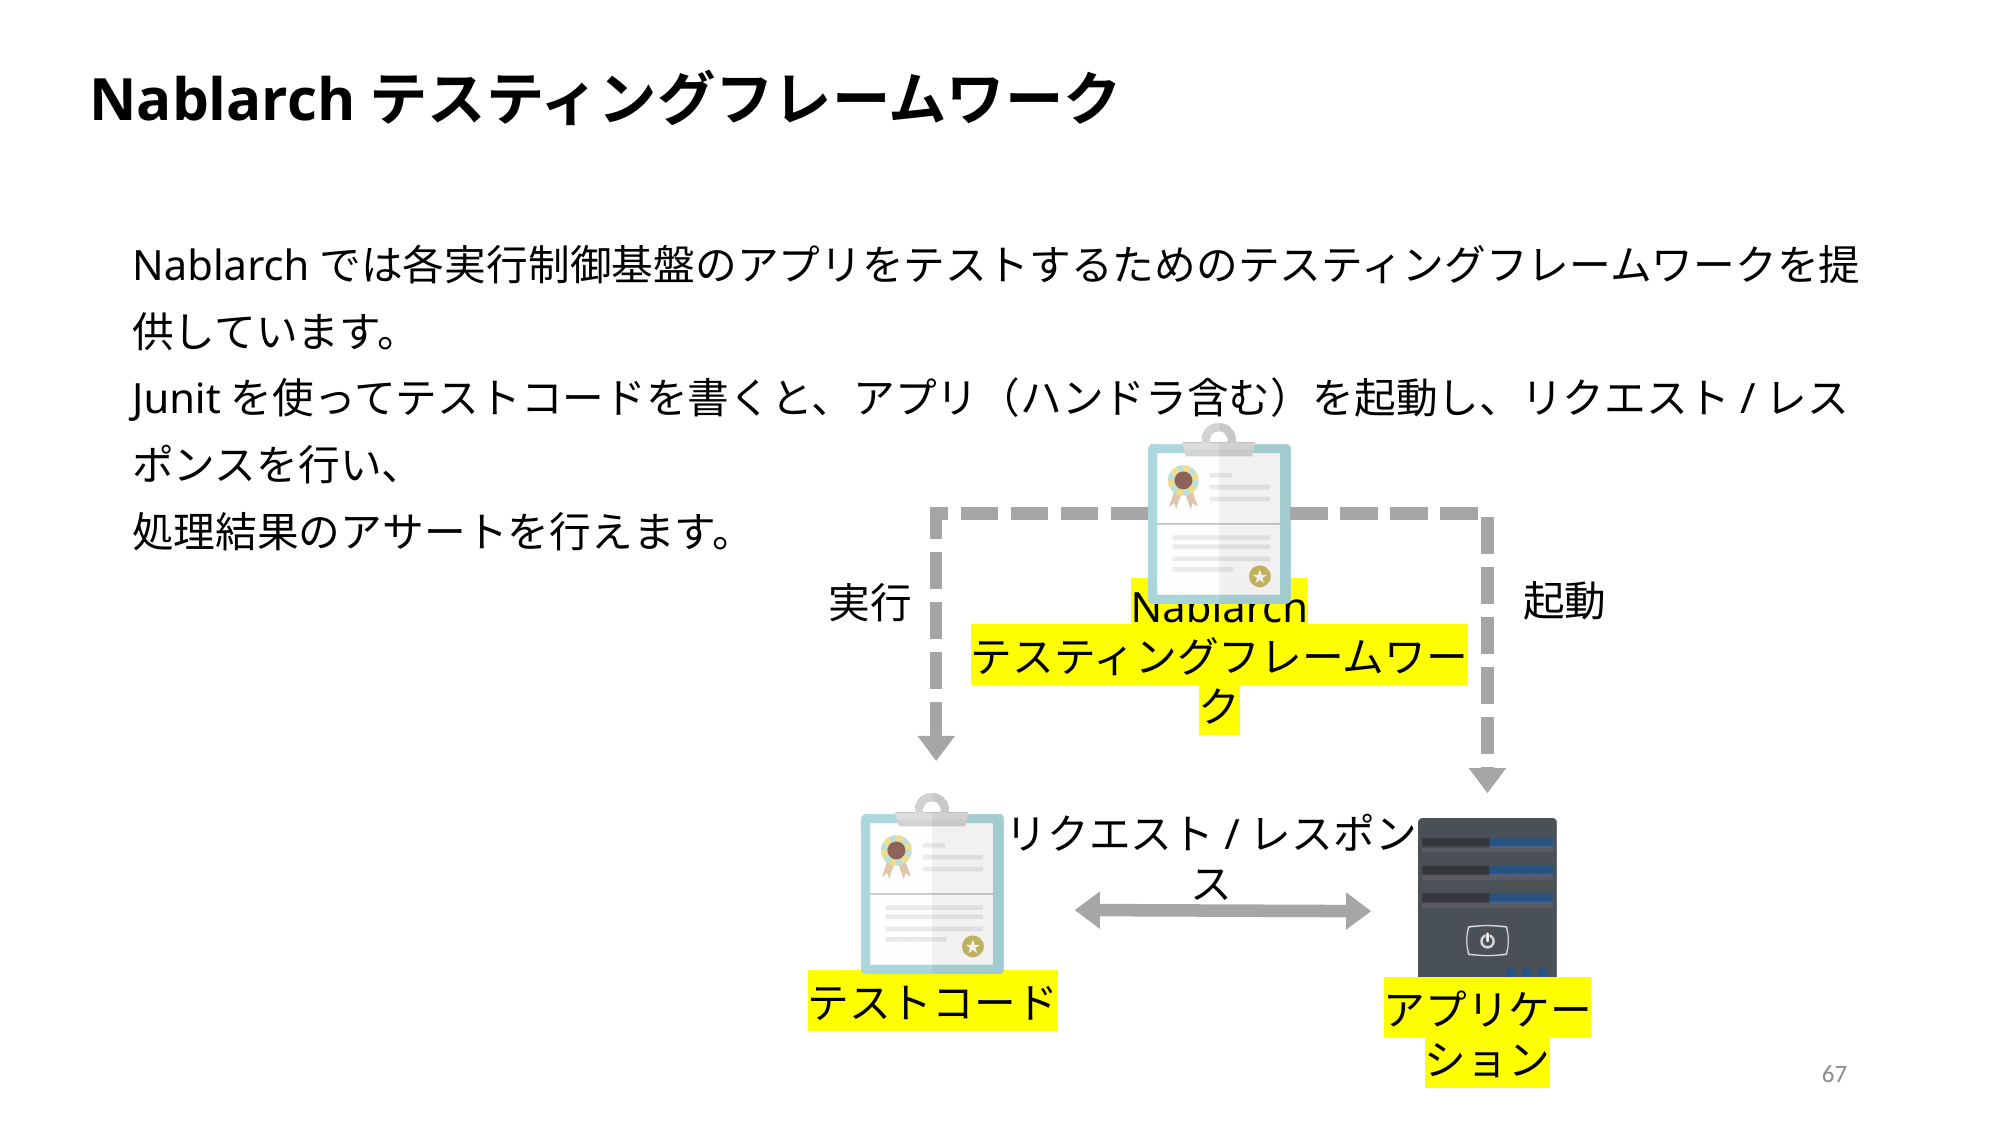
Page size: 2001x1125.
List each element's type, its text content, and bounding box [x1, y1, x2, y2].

picture [861, 793, 1004, 974]
text_box Nablarchでは各実行制御基盤のアプリをテストするためのテスティングフレームワークを提供しています。 Junitを使ってテストコードを書くと、アプリ（ハンドラ含む）を起動し、リクエスト/レスポンスを行い、 処理結果のアサートを行えます。 [117, 214, 1904, 563]
slide_number 67 [1412, 1042, 1863, 1103]
text_box アプリケーション [1345, 983, 1630, 1084]
text_box Nablarchテスティングフレームワーク [75, 54, 1614, 140]
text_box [1290, 513, 1488, 794]
picture [1418, 818, 1557, 1019]
text_box テストコード [790, 976, 1075, 1027]
text_box リクエスト/レスポンス [1004, 808, 1419, 909]
text_box Nablarch テスティングフレームワーク [1149, 604, 1290, 731]
picture [1148, 423, 1291, 604]
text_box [936, 513, 1149, 761]
text_box 起動 [1500, 574, 1630, 626]
text_box 実行 [805, 576, 935, 627]
